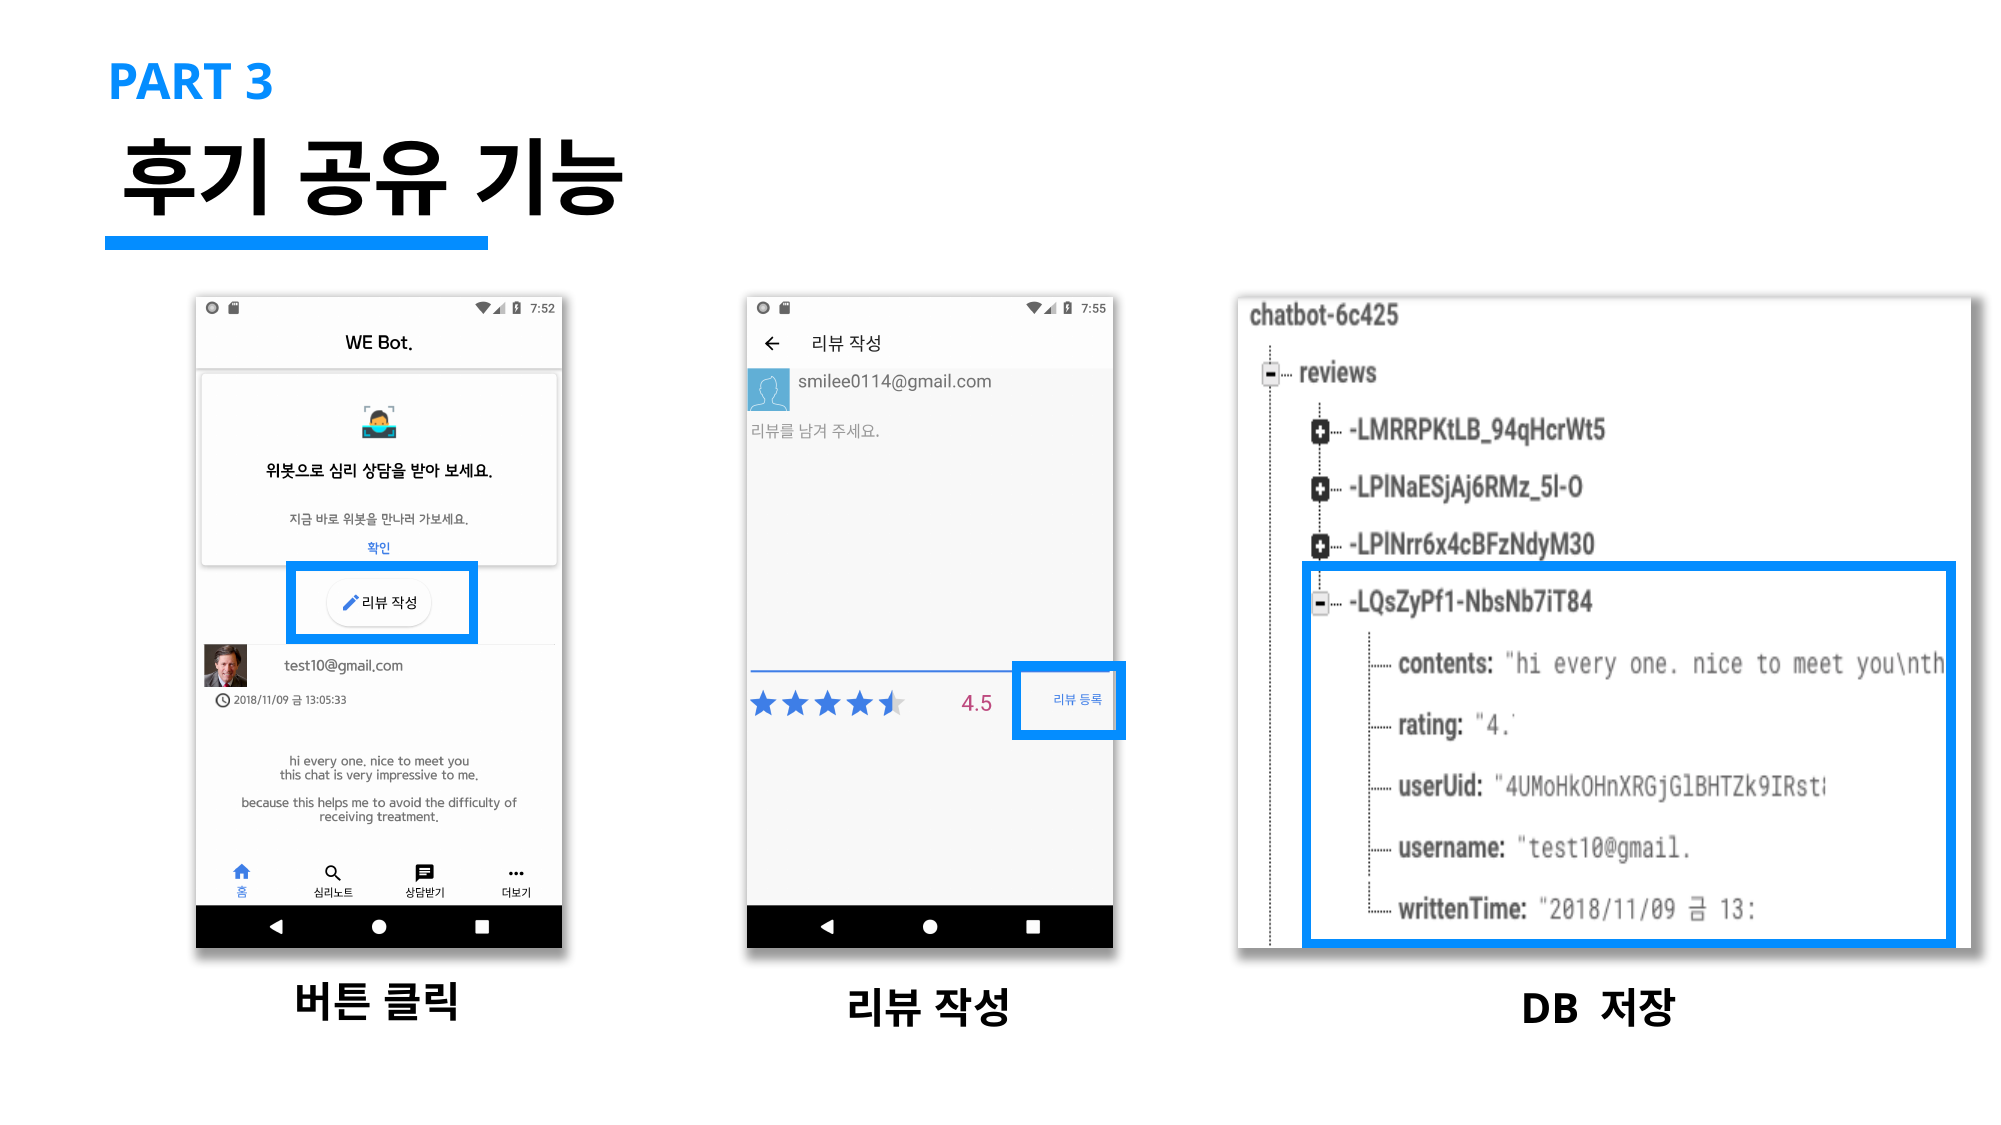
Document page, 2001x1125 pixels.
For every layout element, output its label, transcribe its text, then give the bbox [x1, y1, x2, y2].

text_box 버튼 클릭 [280, 968, 478, 1034]
text_box 리뷰 작성 [831, 974, 1029, 1040]
text_box DB 저장 [1505, 974, 1704, 1040]
text_box [1113, 661, 1126, 740]
text_box 후기 공유 기능 [106, 117, 800, 233]
picture [747, 297, 1113, 948]
picture [196, 297, 562, 948]
picture [1238, 297, 1971, 948]
text_box PART 3 [92, 41, 290, 117]
text_box [105, 236, 488, 250]
